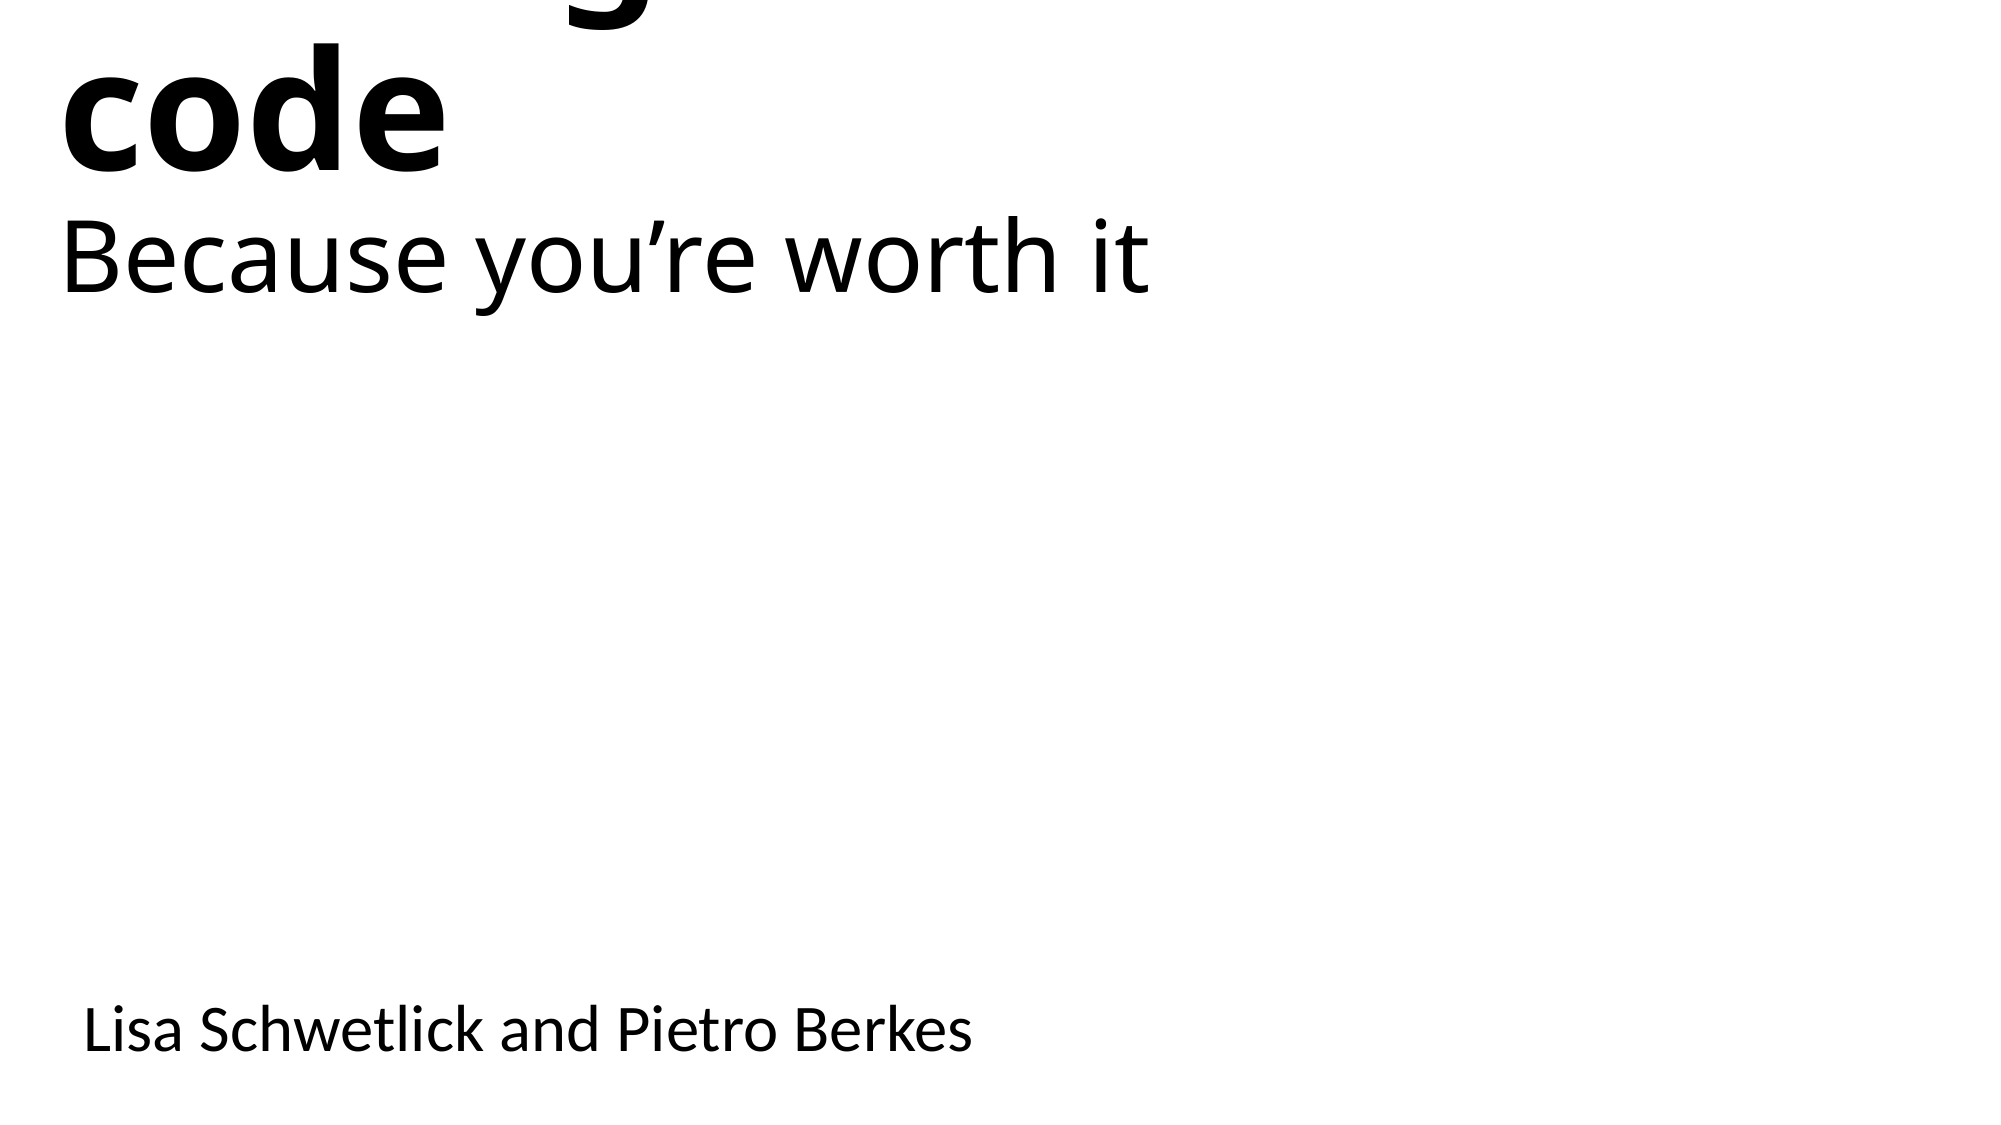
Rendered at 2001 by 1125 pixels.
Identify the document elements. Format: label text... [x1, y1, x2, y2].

text_box Testing scientific code Because you’re worth it [43, 42, 1697, 322]
text_box Lisa Schwetlick and Pietro Berkes [43, 986, 1015, 1077]
